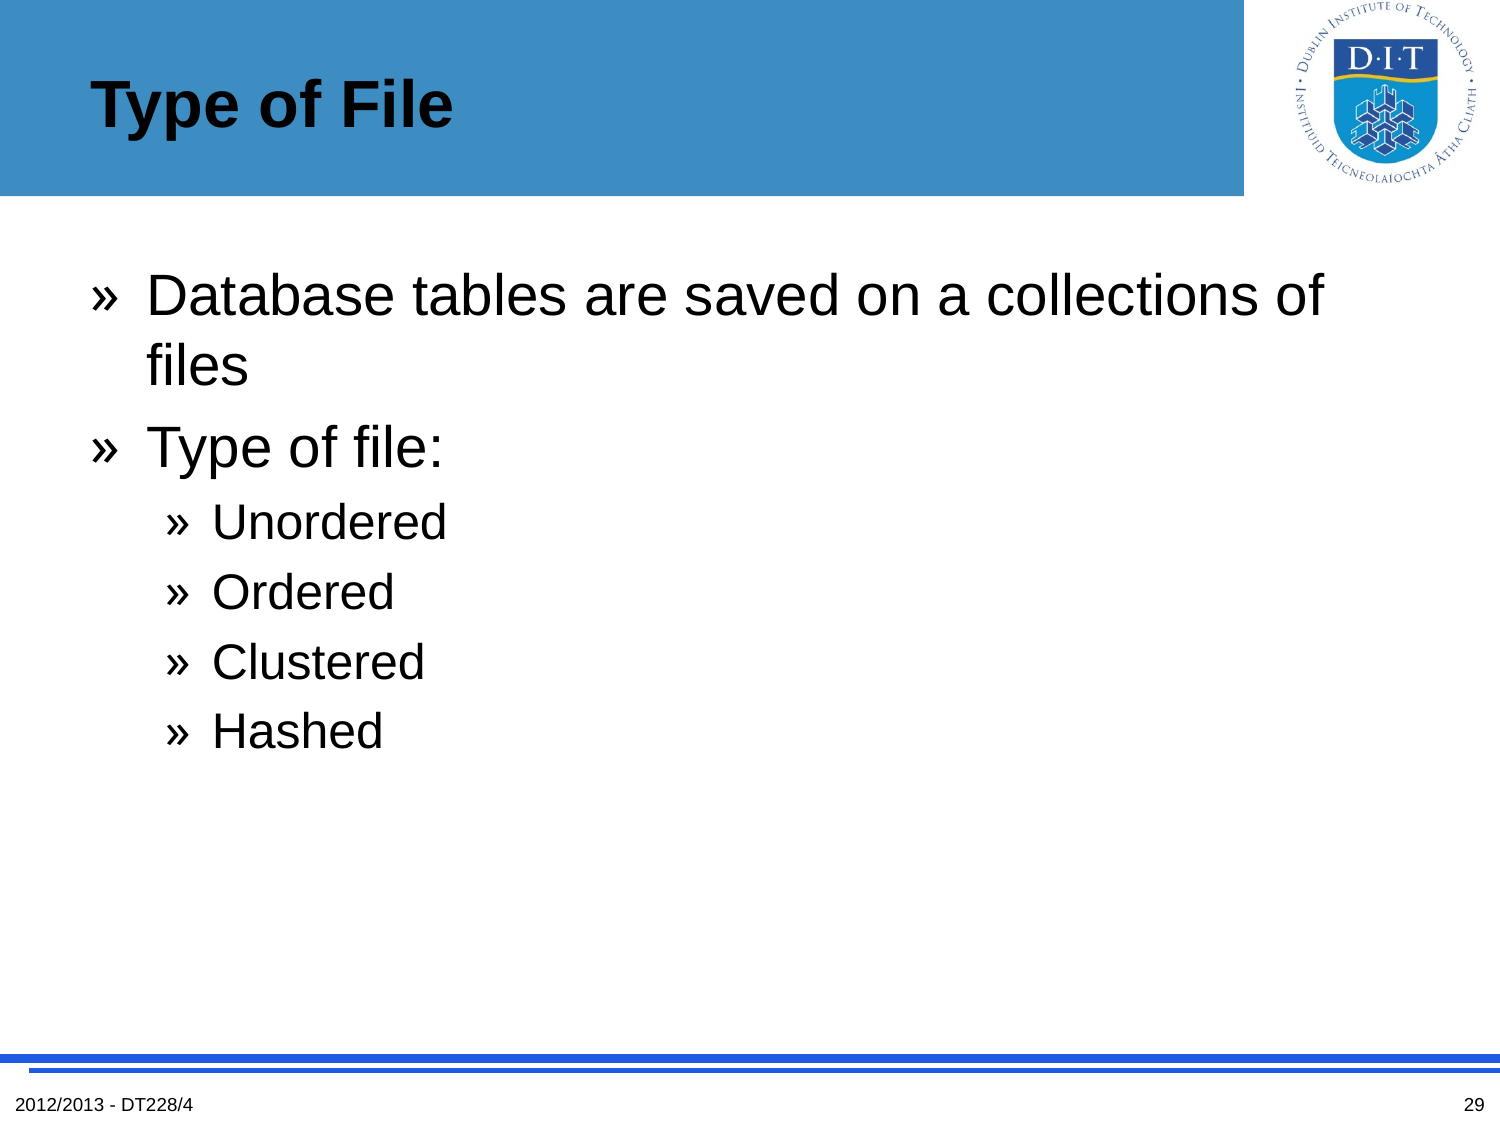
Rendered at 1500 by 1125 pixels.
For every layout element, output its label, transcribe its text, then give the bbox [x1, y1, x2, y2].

list Database tables are saved on a collections of files Type of file: Unordered Ordered Clustered Hashed [74, 249, 1426, 1051]
picture [1293, 0, 1478, 185]
slide_number 2012/2013 - DT228/4 [0, 1084, 351, 1125]
title Type of File [74, 18, 1105, 182]
slide_number 29 [1149, 1084, 1500, 1125]
